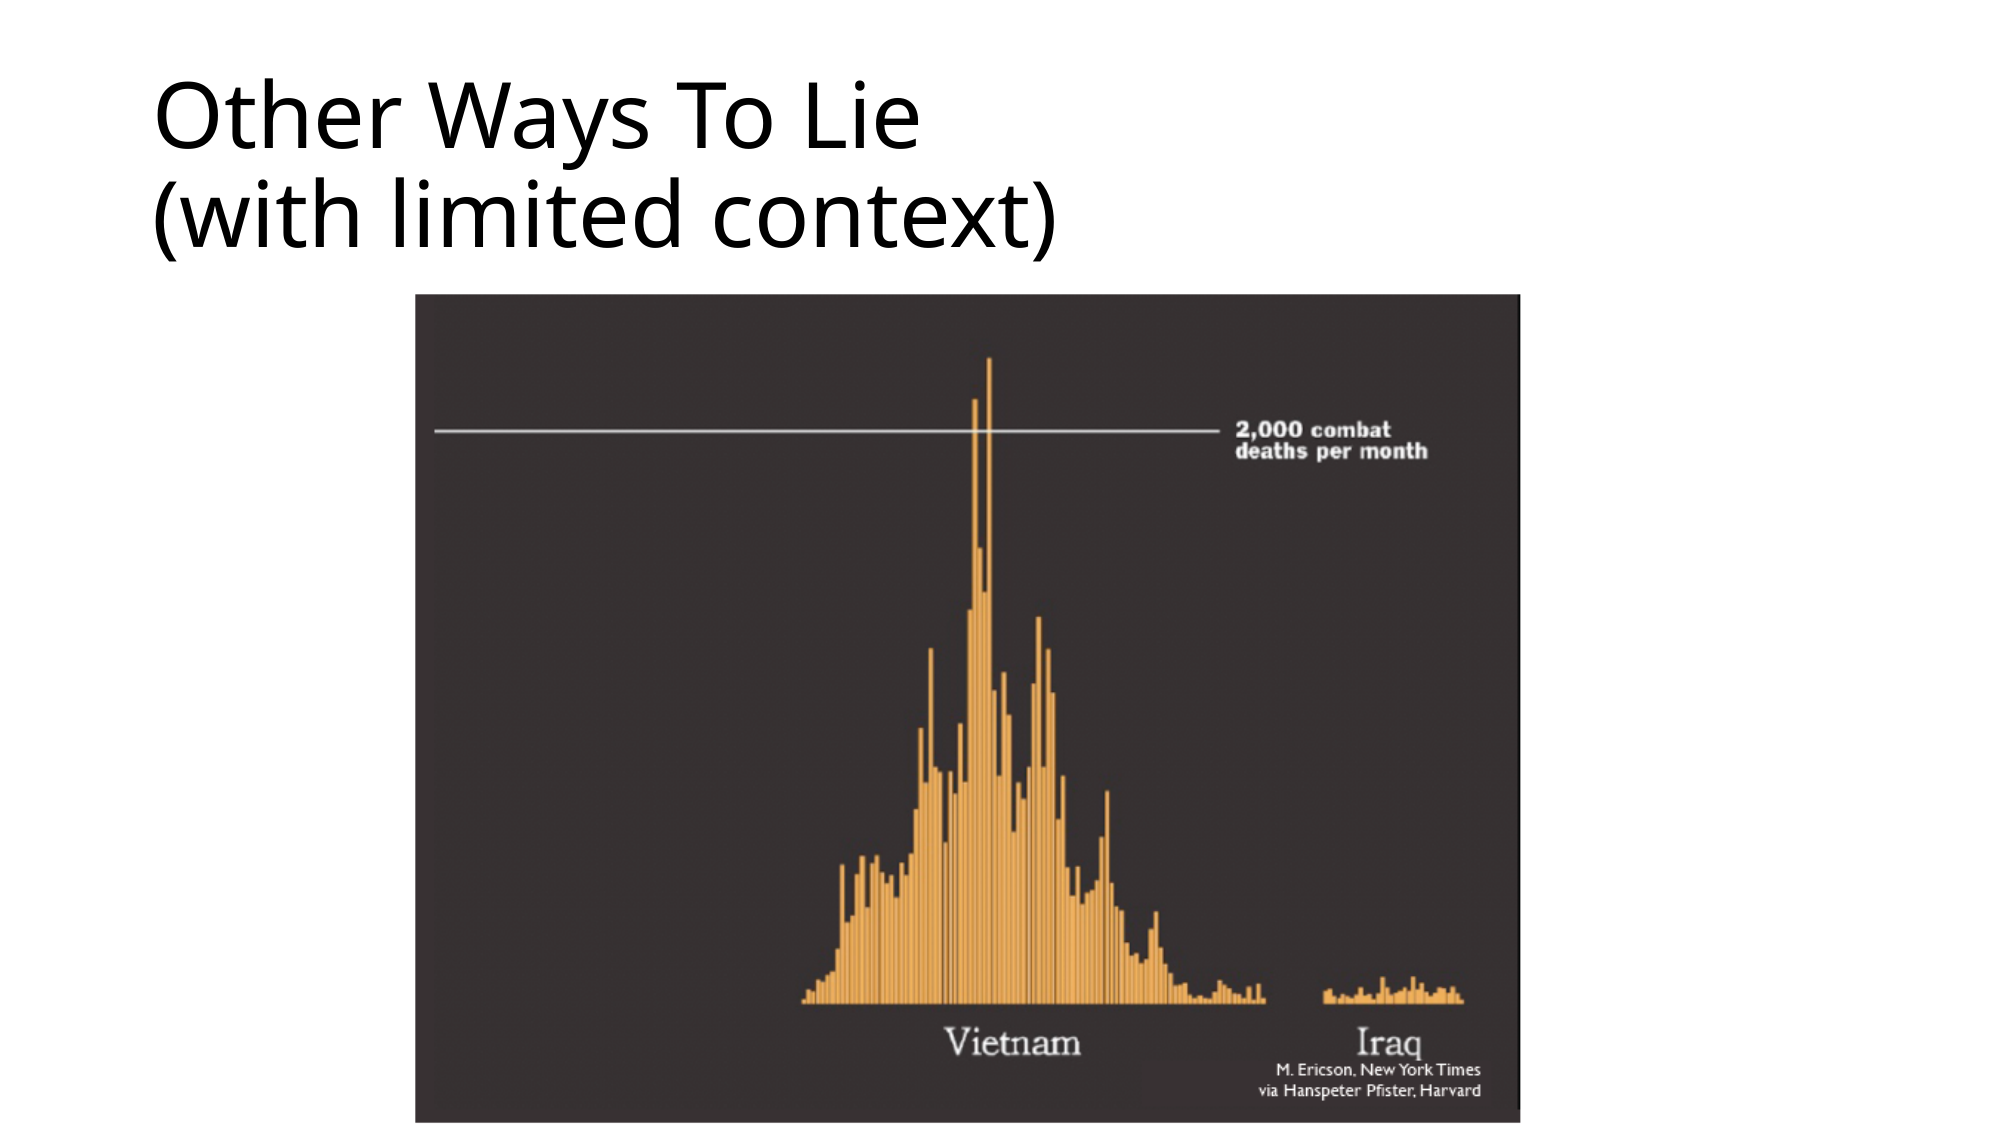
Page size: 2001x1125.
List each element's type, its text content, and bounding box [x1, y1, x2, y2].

title Other Ways To Lie (with limited context) [137, 59, 1863, 278]
picture [414, 293, 1522, 1125]
